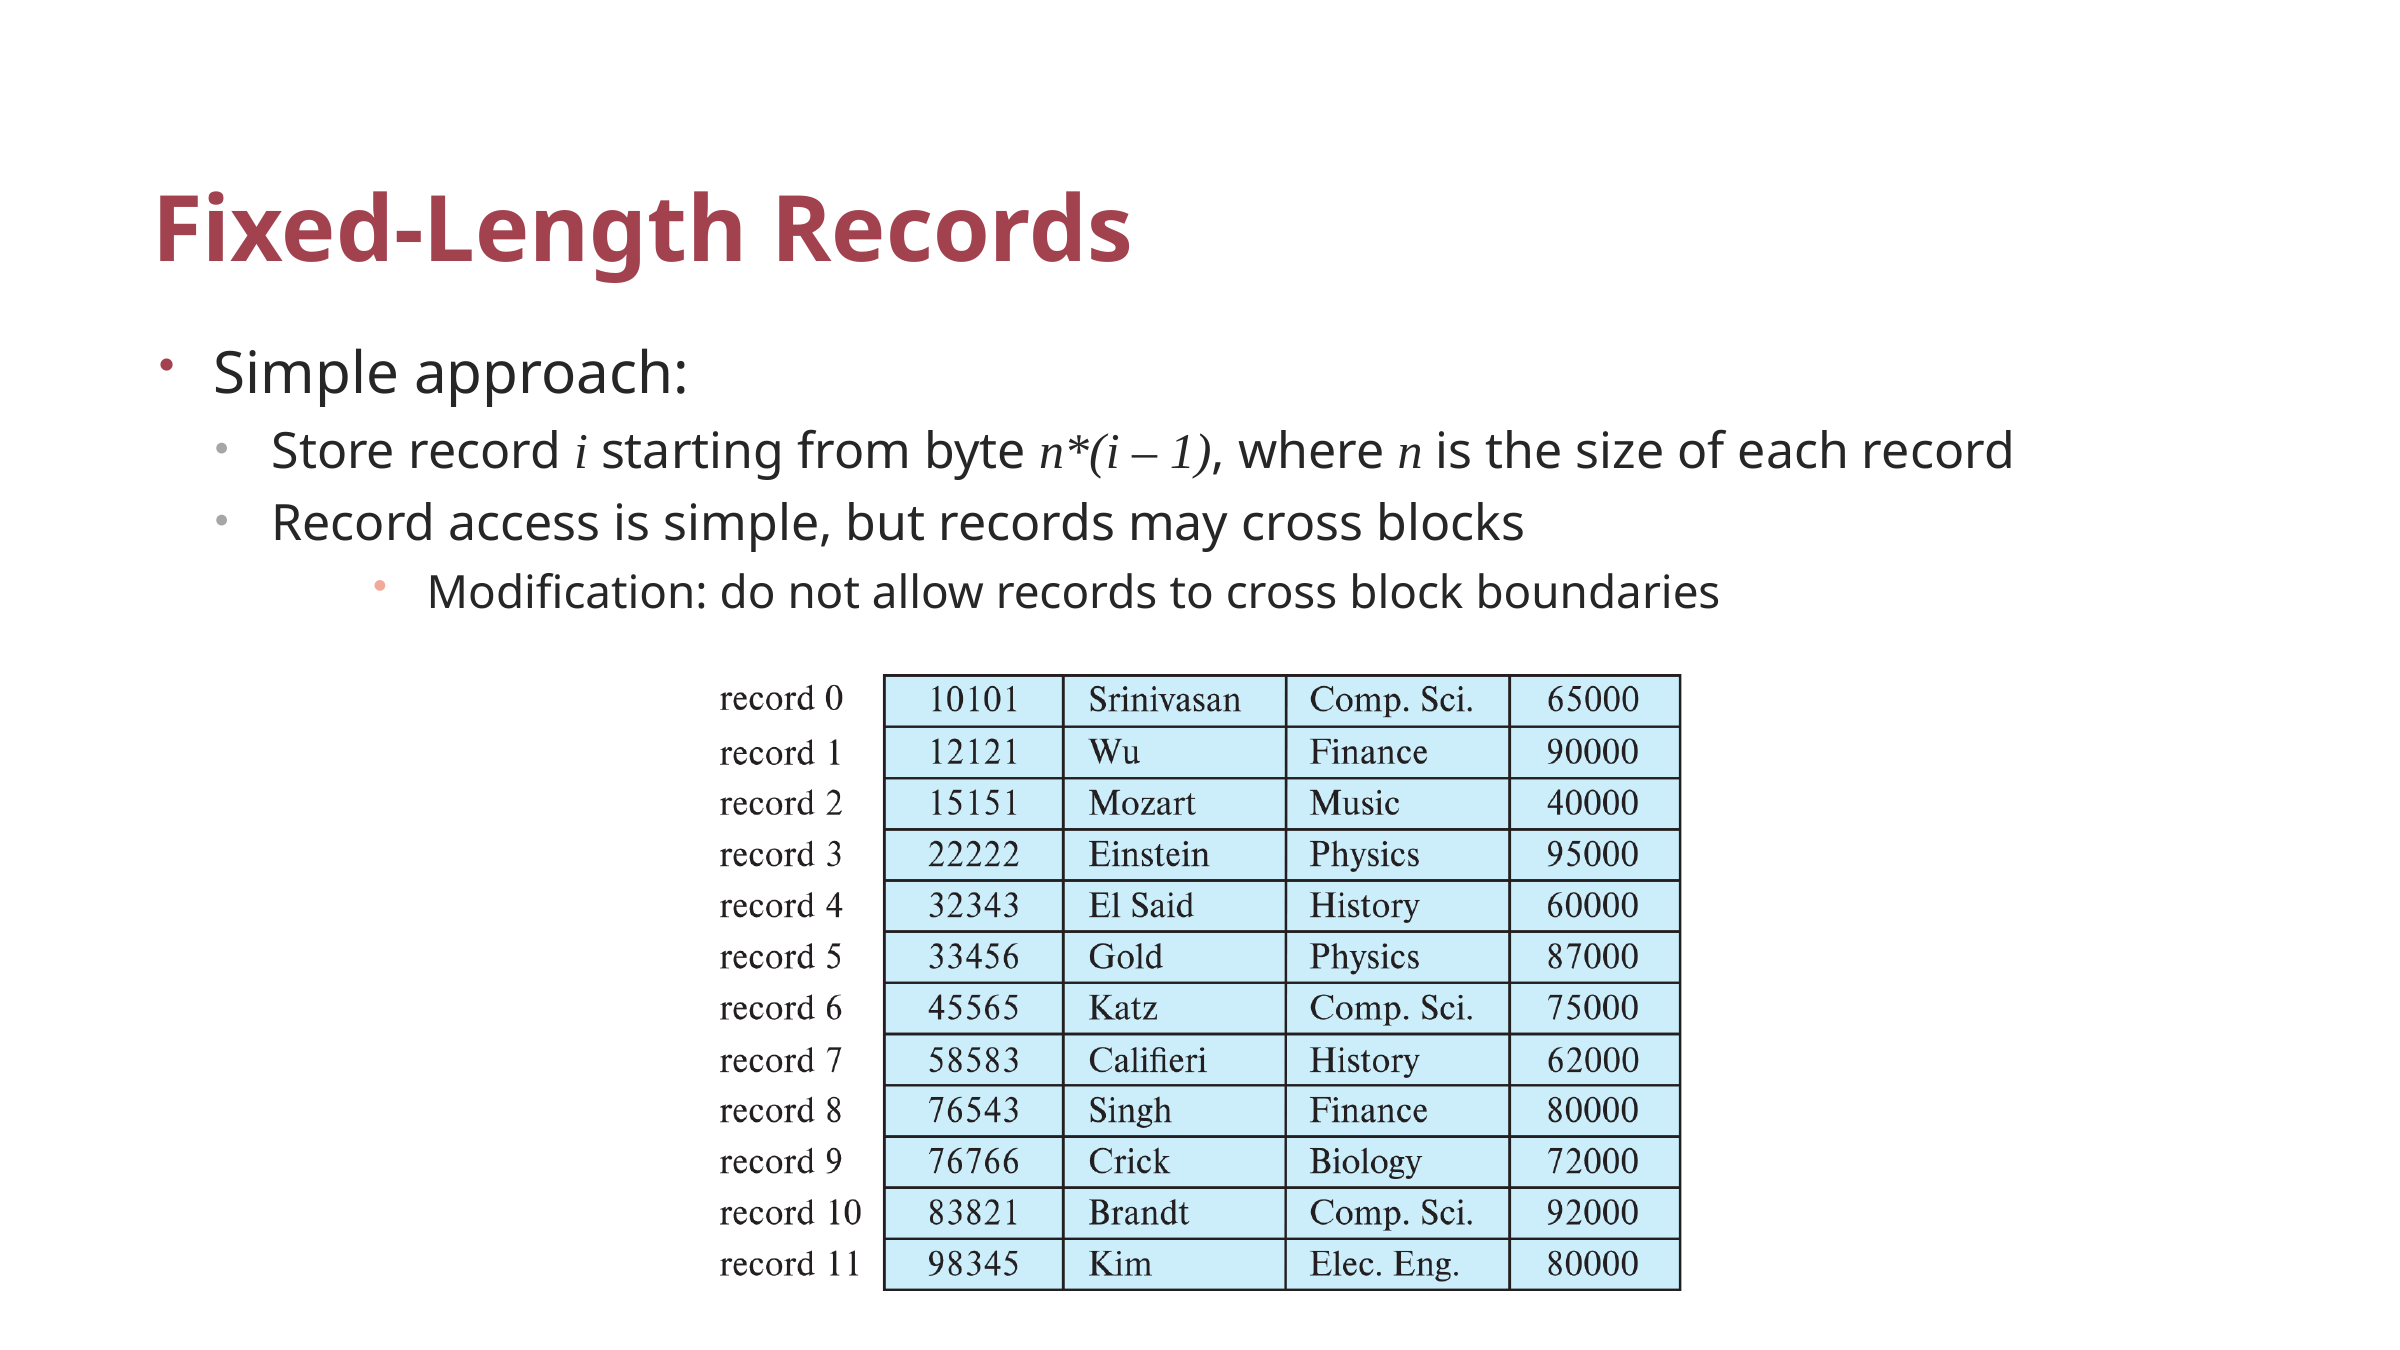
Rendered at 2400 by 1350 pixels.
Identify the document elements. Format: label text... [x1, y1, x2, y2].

picture [718, 674, 1682, 1291]
title Fixed-Length Records [137, 54, 2263, 288]
list Simple approach: Store record i starting from byte n*(i – 1), where n is the size of each record Record access is simple, but records may cross blocks Modification: do not allow records to cross block boundaries [137, 324, 2263, 650]
